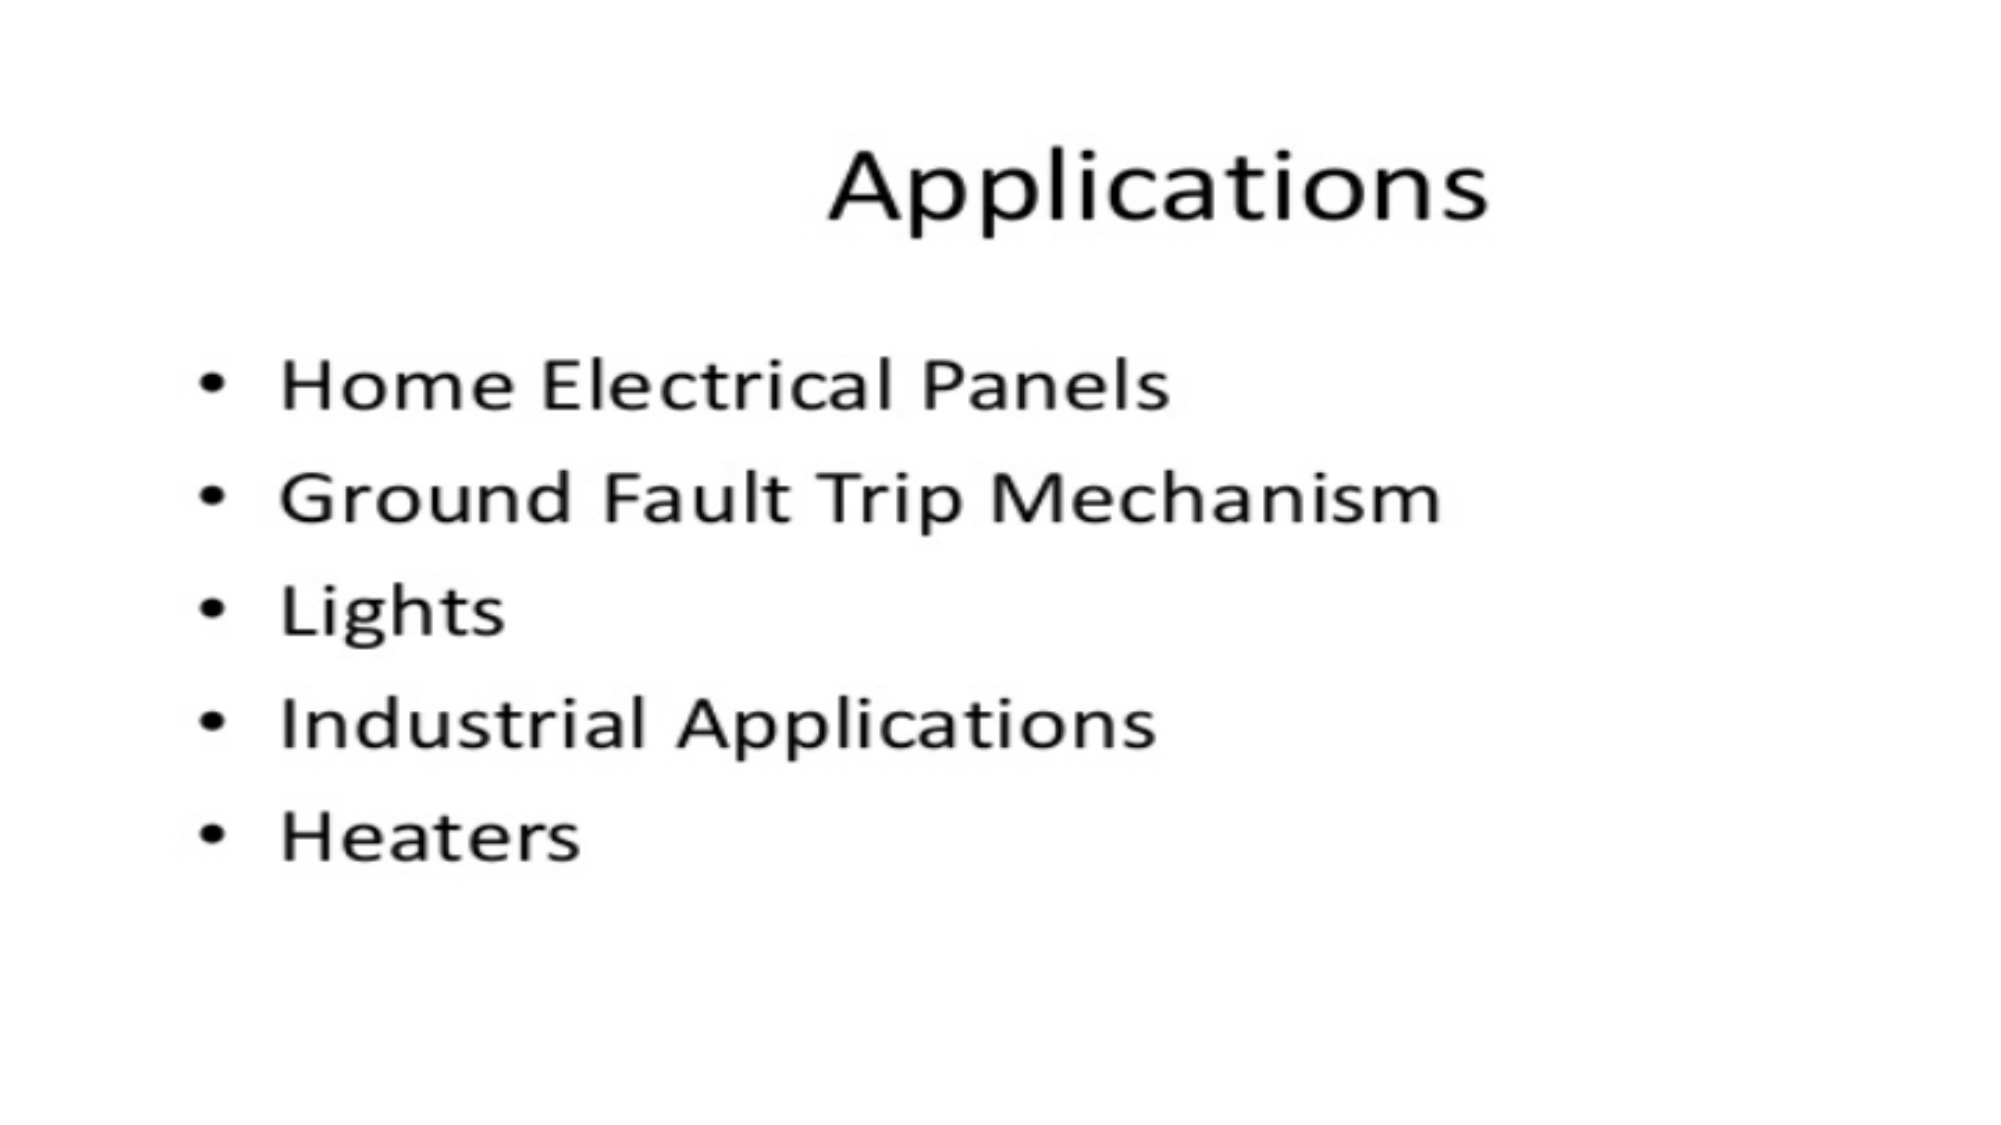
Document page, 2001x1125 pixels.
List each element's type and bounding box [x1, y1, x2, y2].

list [140, 80, 1863, 967]
